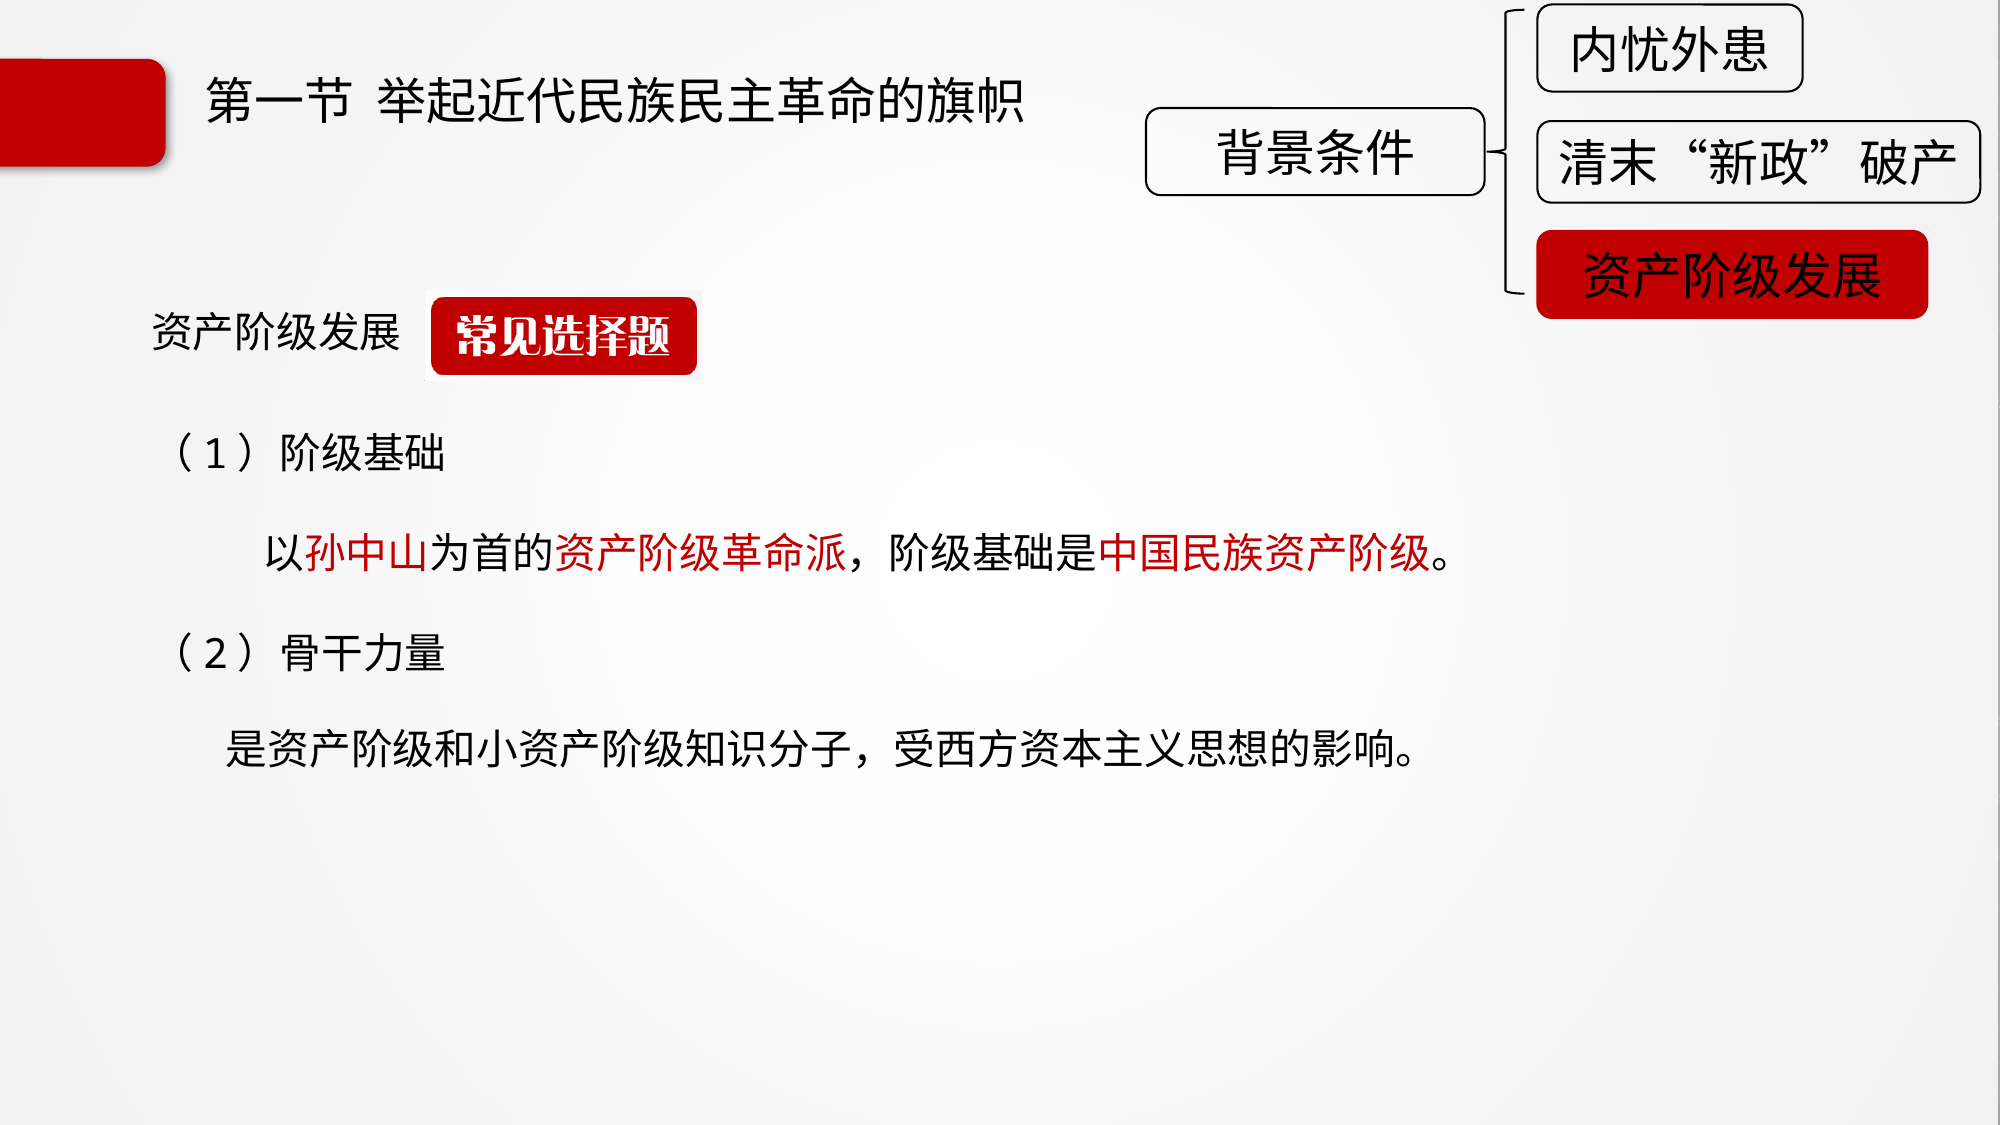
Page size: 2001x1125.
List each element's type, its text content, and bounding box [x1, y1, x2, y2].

picture [0, 0, 1998, 1125]
title 第一节 举起近代民族民主革命的旗帜 [189, 58, 1145, 149]
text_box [1145, 4, 1981, 318]
list 资产阶级发展 （1）阶级基础 以孙中山为首的资产阶级革命派，阶级基础是中国民族资产阶级。 （2）骨干力量 是资产阶级和小资产阶级知识分子，受西方资本主义思想的影响。 [136, 273, 1862, 847]
